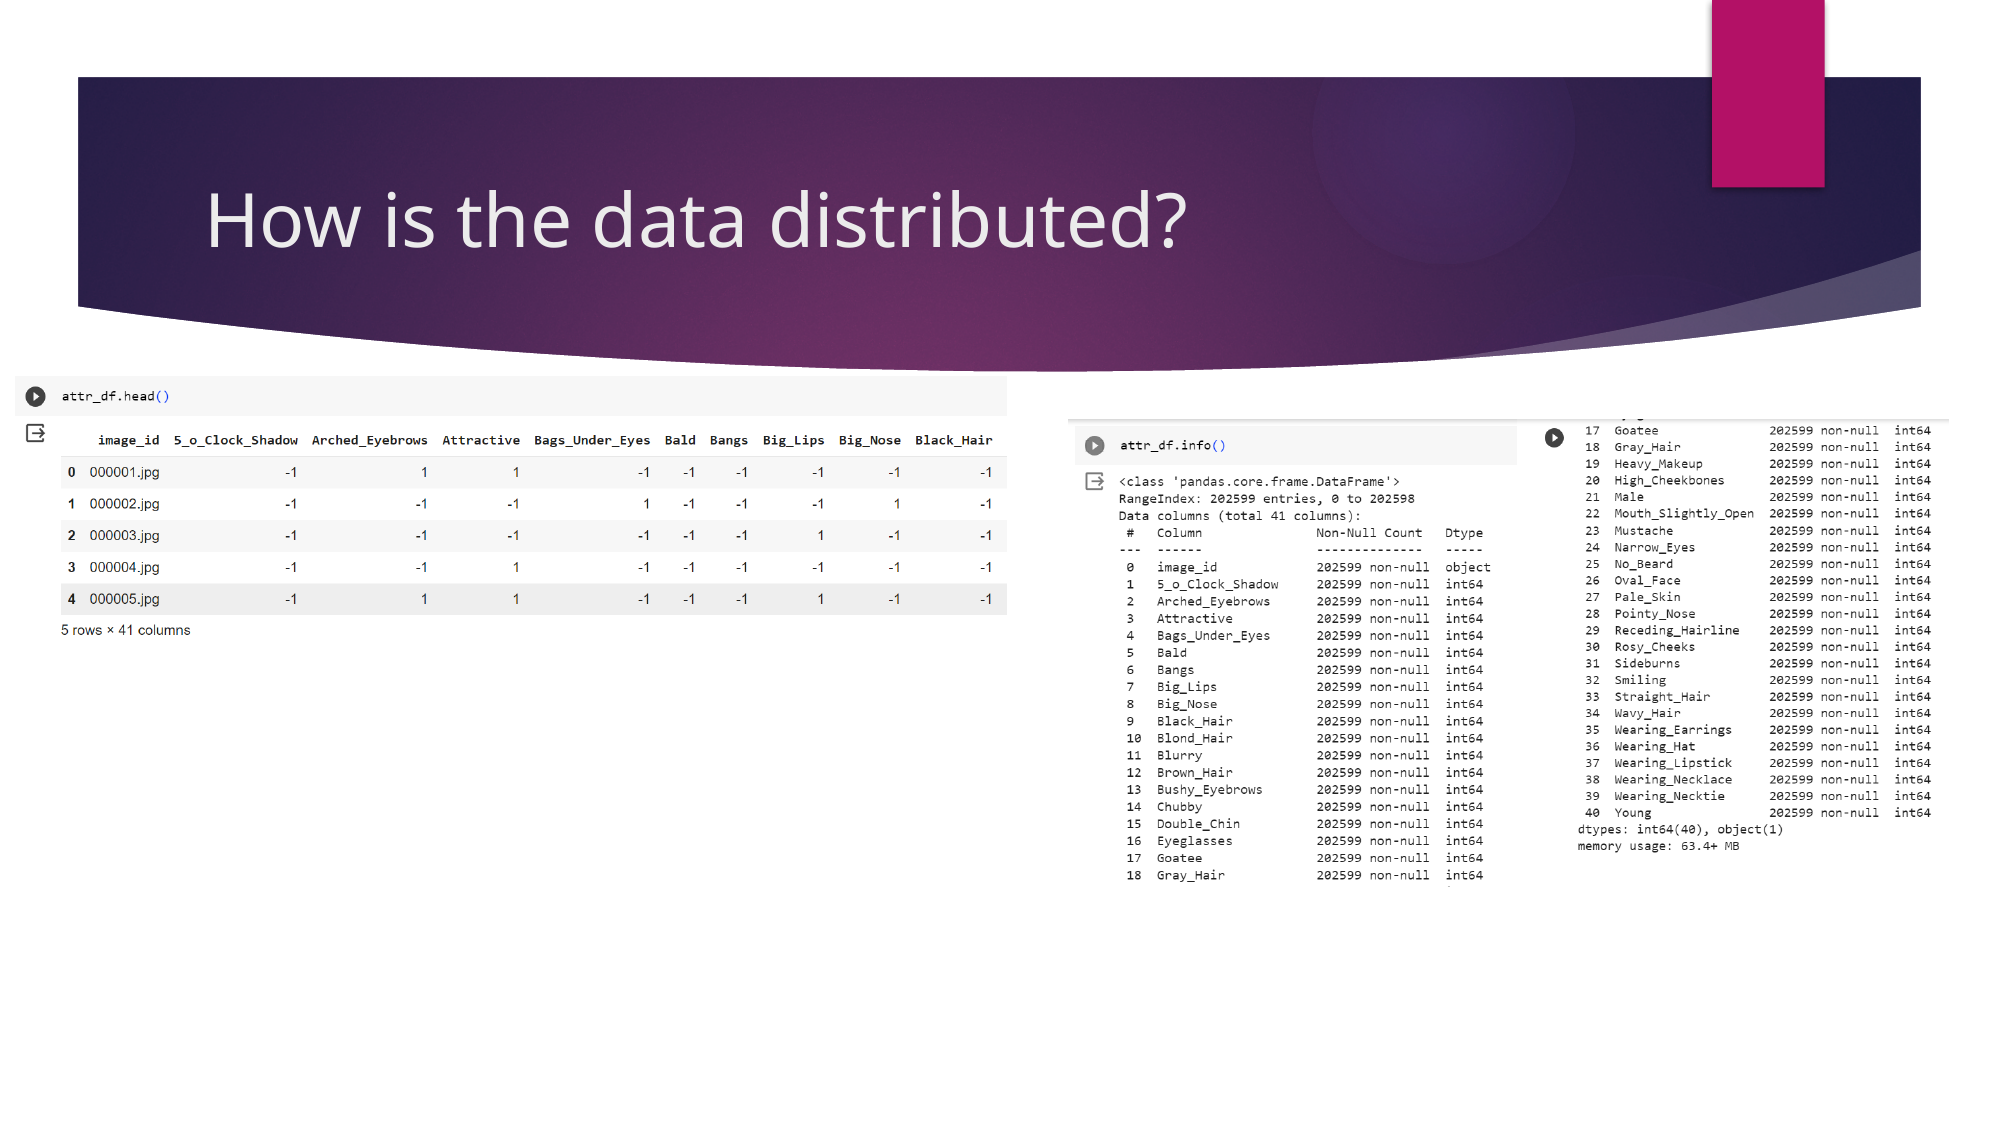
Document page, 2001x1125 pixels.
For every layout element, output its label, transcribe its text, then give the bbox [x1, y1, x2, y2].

picture [14, 376, 1007, 654]
title How is the data distributed? [189, 159, 1627, 276]
picture [1067, 419, 1949, 888]
